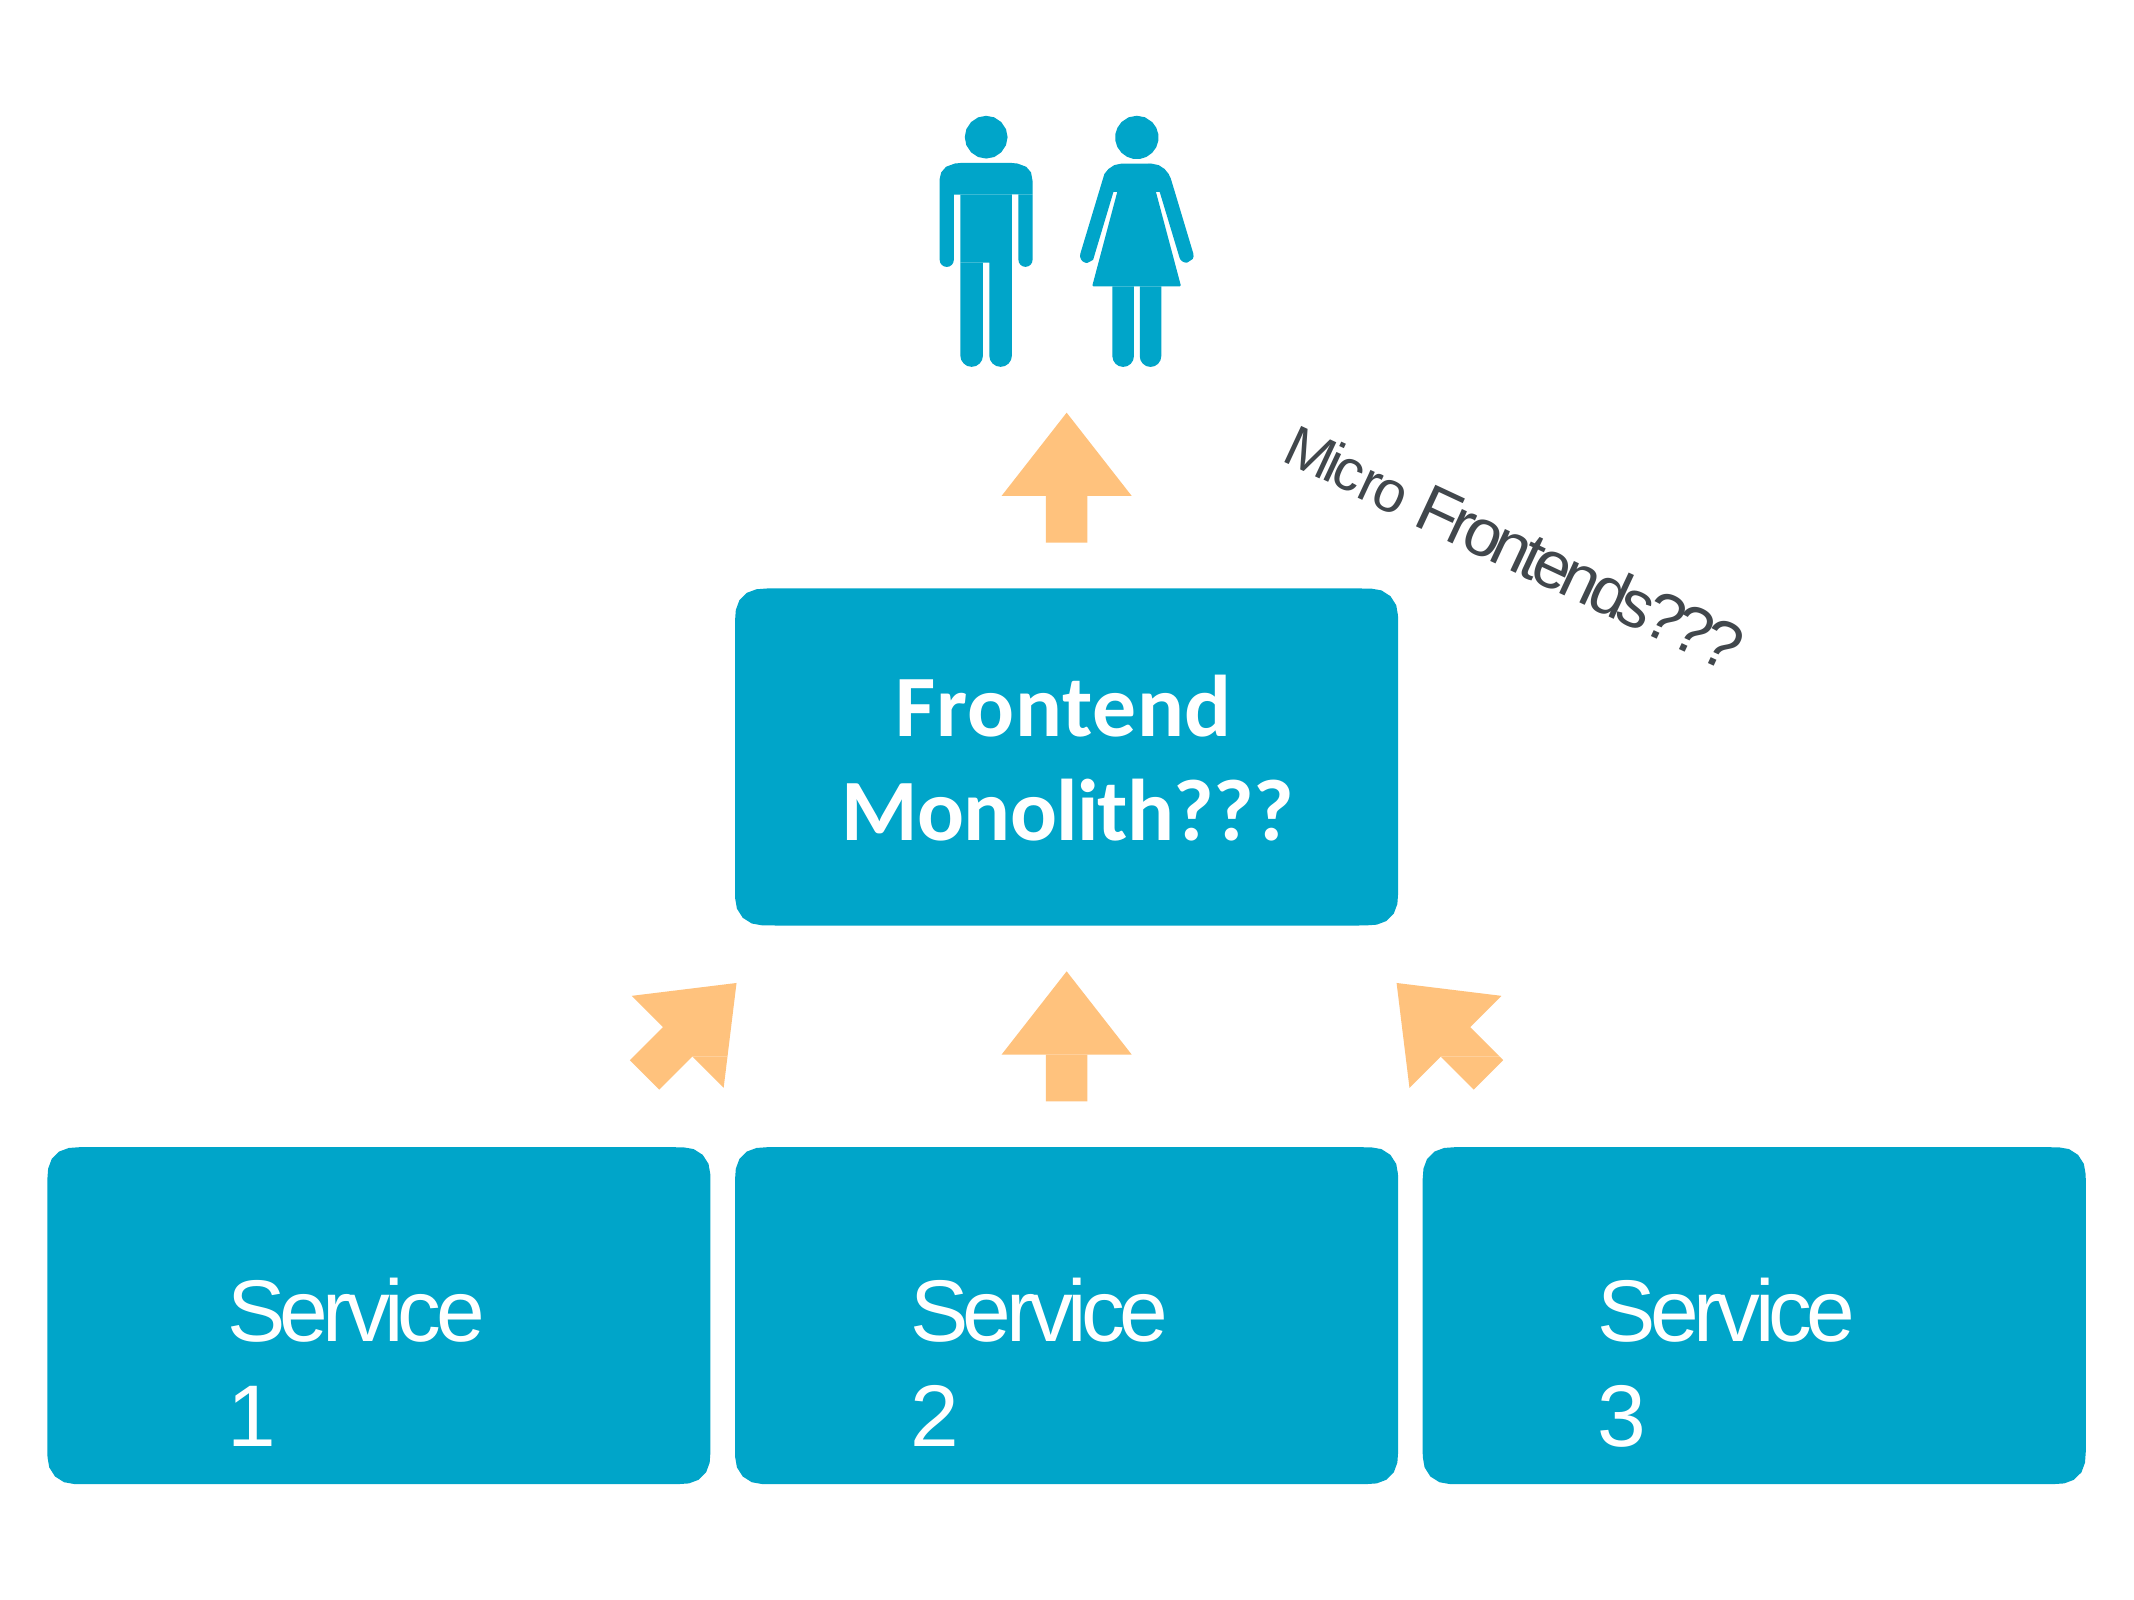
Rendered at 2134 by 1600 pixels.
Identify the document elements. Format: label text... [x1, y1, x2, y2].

text_box Service 3 [1595, 1252, 1912, 1465]
text_box [1001, 971, 1132, 1102]
text_box [47, 1147, 711, 1485]
text_box [1396, 982, 1504, 1090]
text_box Micro Frontends??? [1270, 420, 1773, 702]
text_box [1080, 163, 1194, 367]
text_box [629, 982, 737, 1090]
text_box [1422, 1147, 2086, 1485]
text_box [1115, 115, 1159, 159]
text_box [1001, 412, 1132, 543]
text_box [939, 162, 1033, 367]
text_box [735, 1147, 1399, 1485]
text_box Service 2 [908, 1252, 1226, 1465]
text_box [735, 588, 1399, 926]
text_box [964, 115, 1008, 159]
text_box Service 1 [224, 1252, 532, 1465]
title Frontend Monolith??? [839, 643, 1296, 918]
